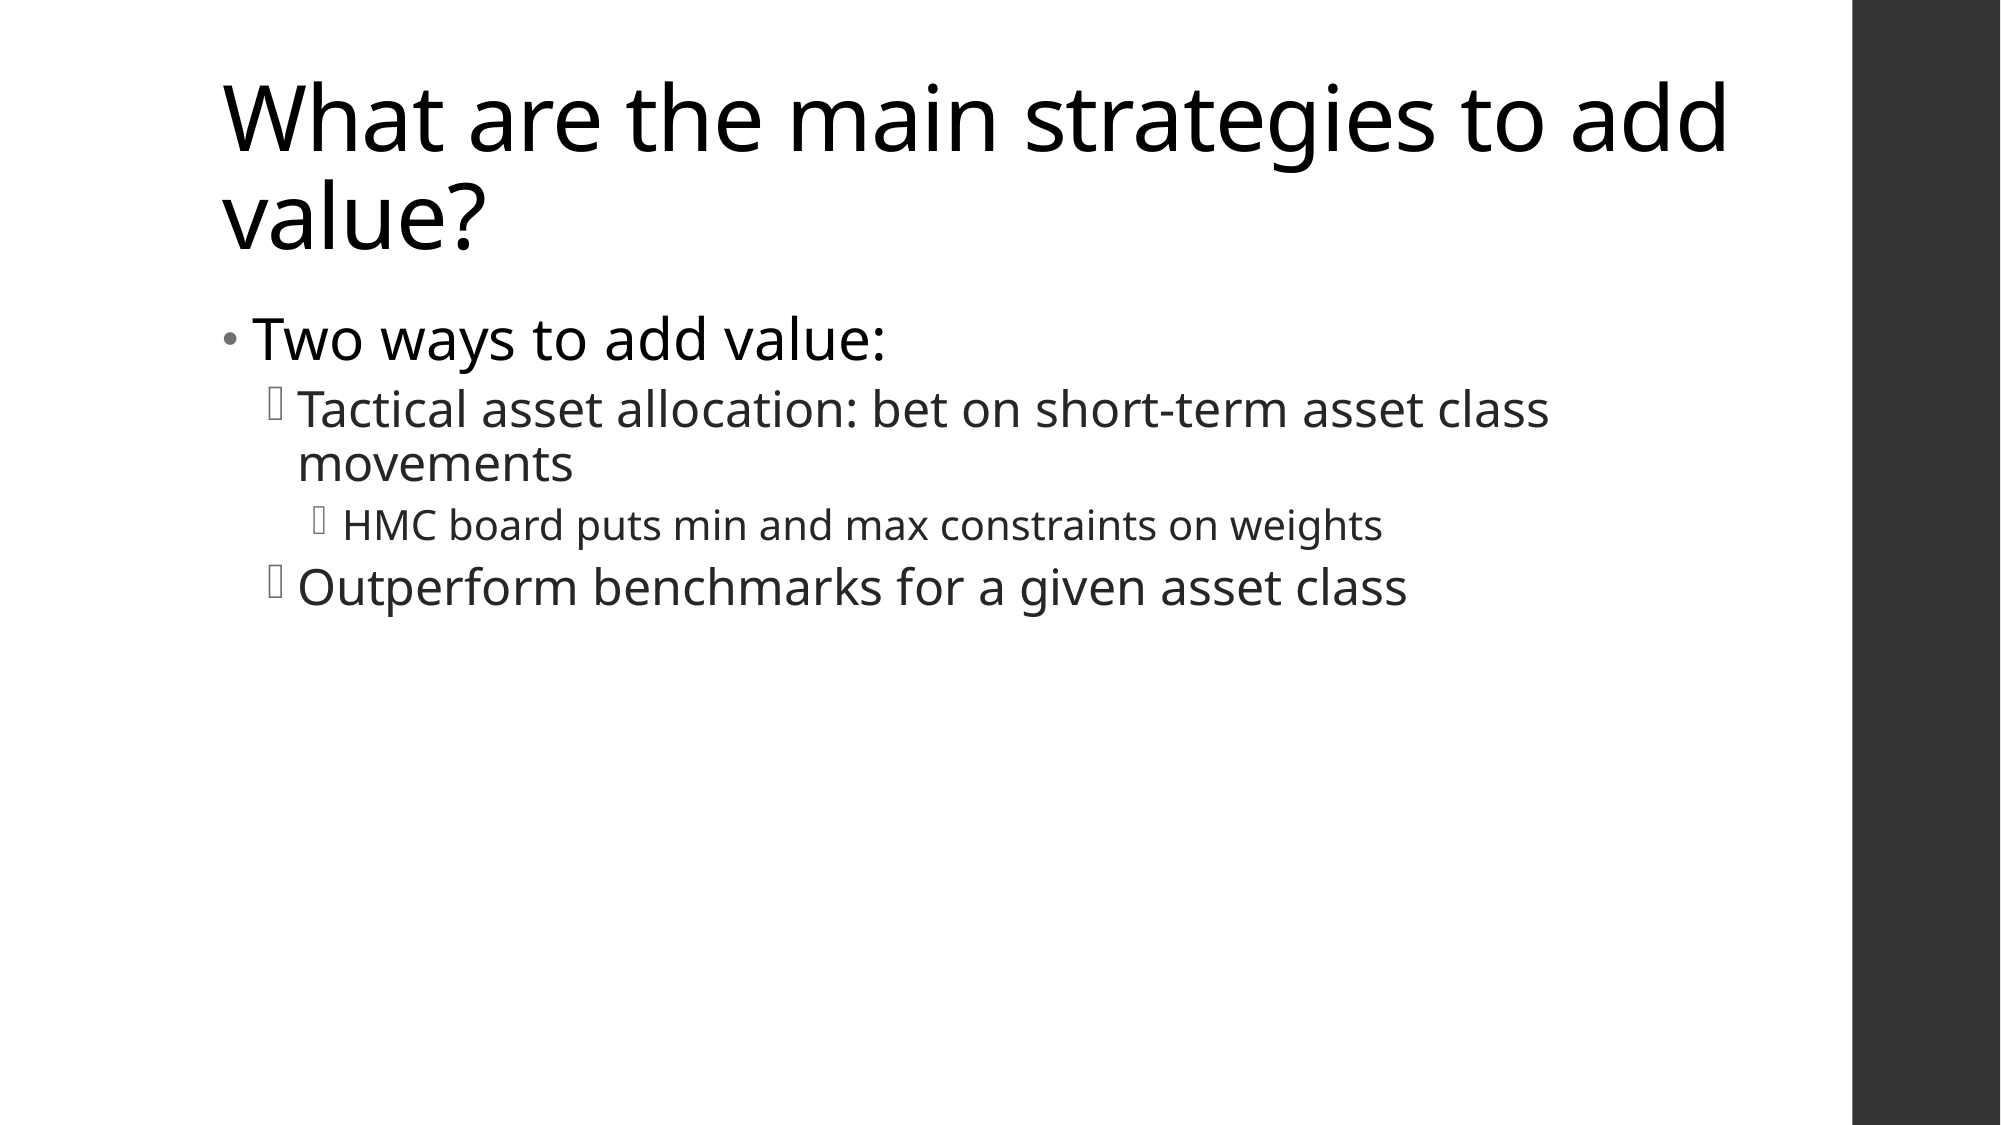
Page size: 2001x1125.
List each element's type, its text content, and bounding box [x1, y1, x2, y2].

title What are the main strategies to add value? [206, 60, 1797, 278]
list Two ways to add value: Tactical asset allocation: bet on short-term asset class movements HMC board puts min and max constraints on weights Outperform benchmarks for a given asset class [206, 299, 1617, 1014]
